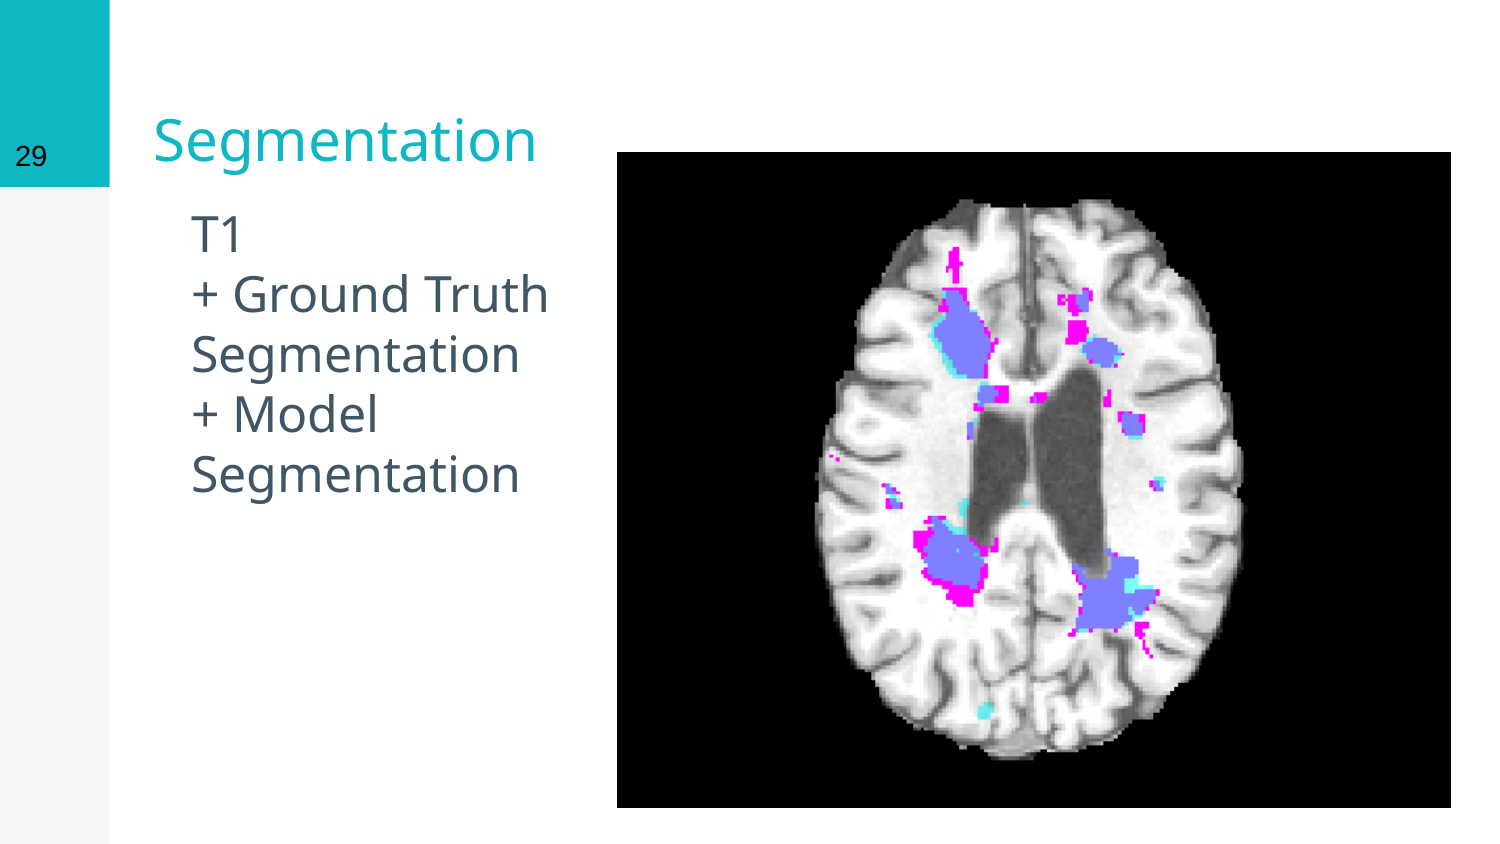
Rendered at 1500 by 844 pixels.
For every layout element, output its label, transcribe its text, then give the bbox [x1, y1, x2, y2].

title Segmentation [138, 0, 722, 188]
list T1 + Ground Truth Segmentation + Model Segmentation [138, 187, 601, 809]
picture [616, 151, 1452, 809]
slide_number 29 [0, 0, 110, 187]
